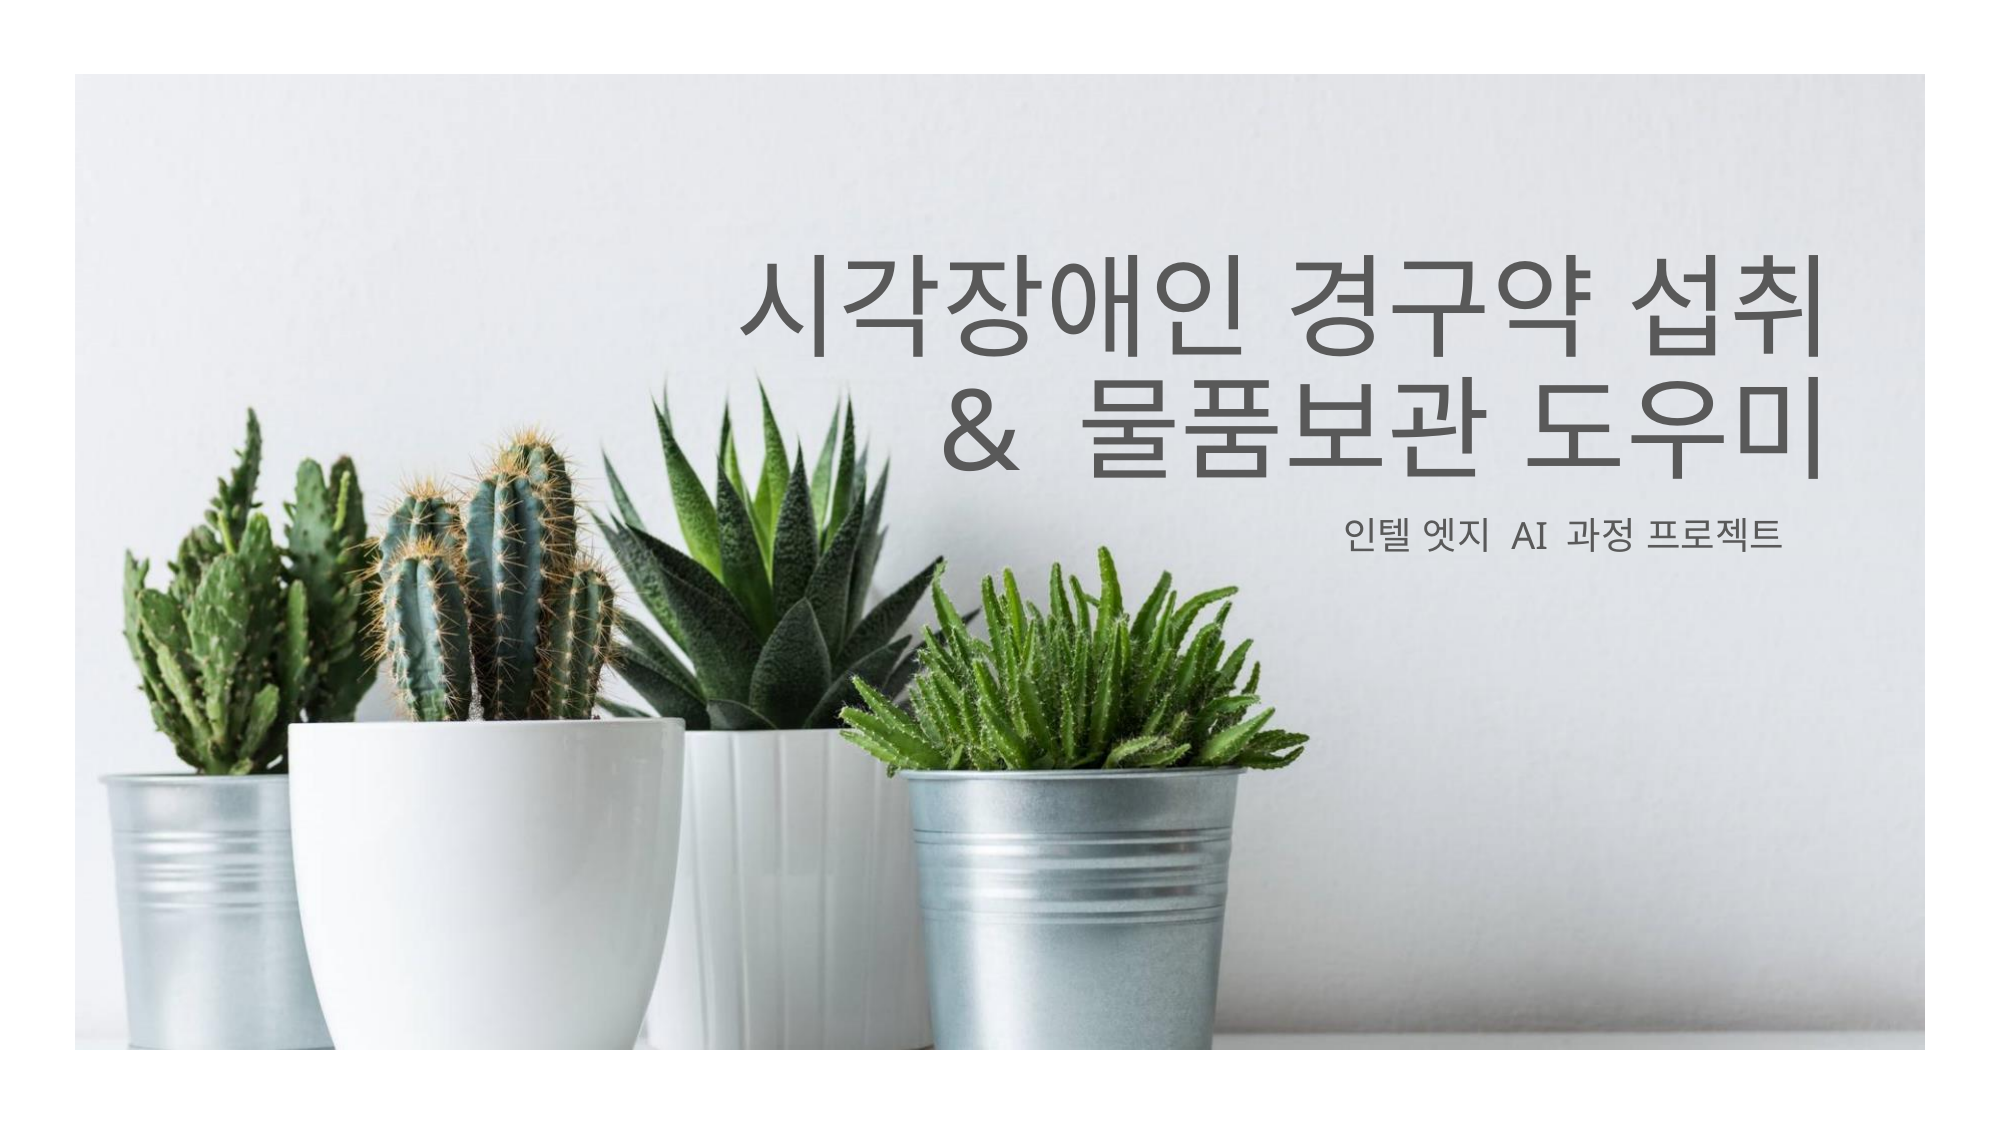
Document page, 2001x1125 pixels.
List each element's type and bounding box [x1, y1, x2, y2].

picture [75, 74, 1925, 1050]
